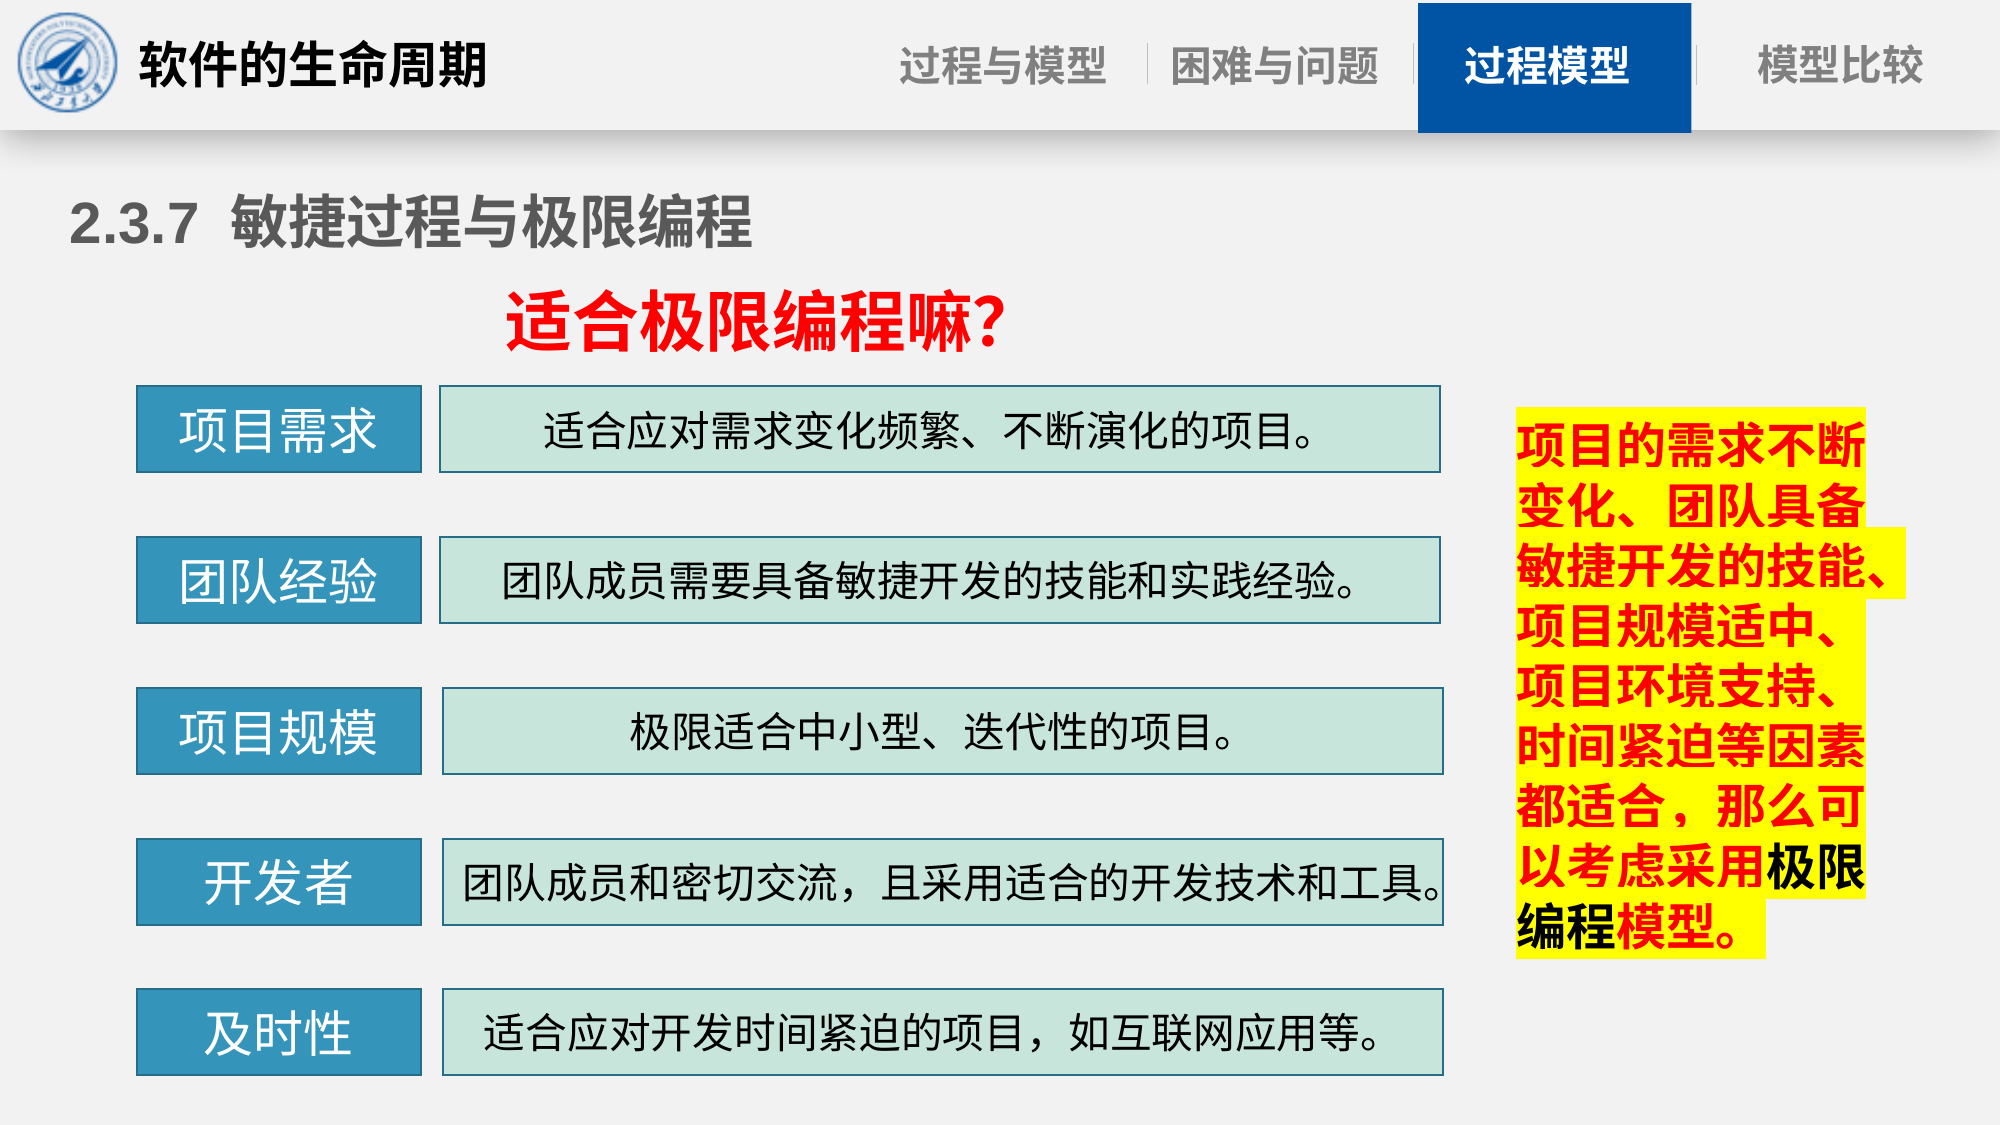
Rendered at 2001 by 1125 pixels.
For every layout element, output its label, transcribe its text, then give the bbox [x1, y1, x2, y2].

picture [0, 3, 130, 121]
text_box 软件的生命周期 [130, 25, 531, 102]
text_box 适合极限编程嘛？ [491, 272, 1114, 367]
text_box 过程与模型 [893, 31, 1114, 98]
text_box 项目的需求不断变化、团队具备敏捷开发的技能、项目规模适中、项目环境支持、时间紧迫等因素都适合，那么可以考虑采用极限编程模型。 [1501, 407, 1922, 963]
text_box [136, 386, 1444, 1076]
text_box 困难与问题 [1164, 31, 1385, 98]
text_box 过程模型 [1437, 31, 1659, 98]
text_box 2.3.7 敏捷过程与极限编程 [69, 177, 820, 263]
text_box [0, 0, 2000, 131]
text_box [1417, 2, 1692, 134]
text_box 模型比较 [1708, 31, 1973, 97]
